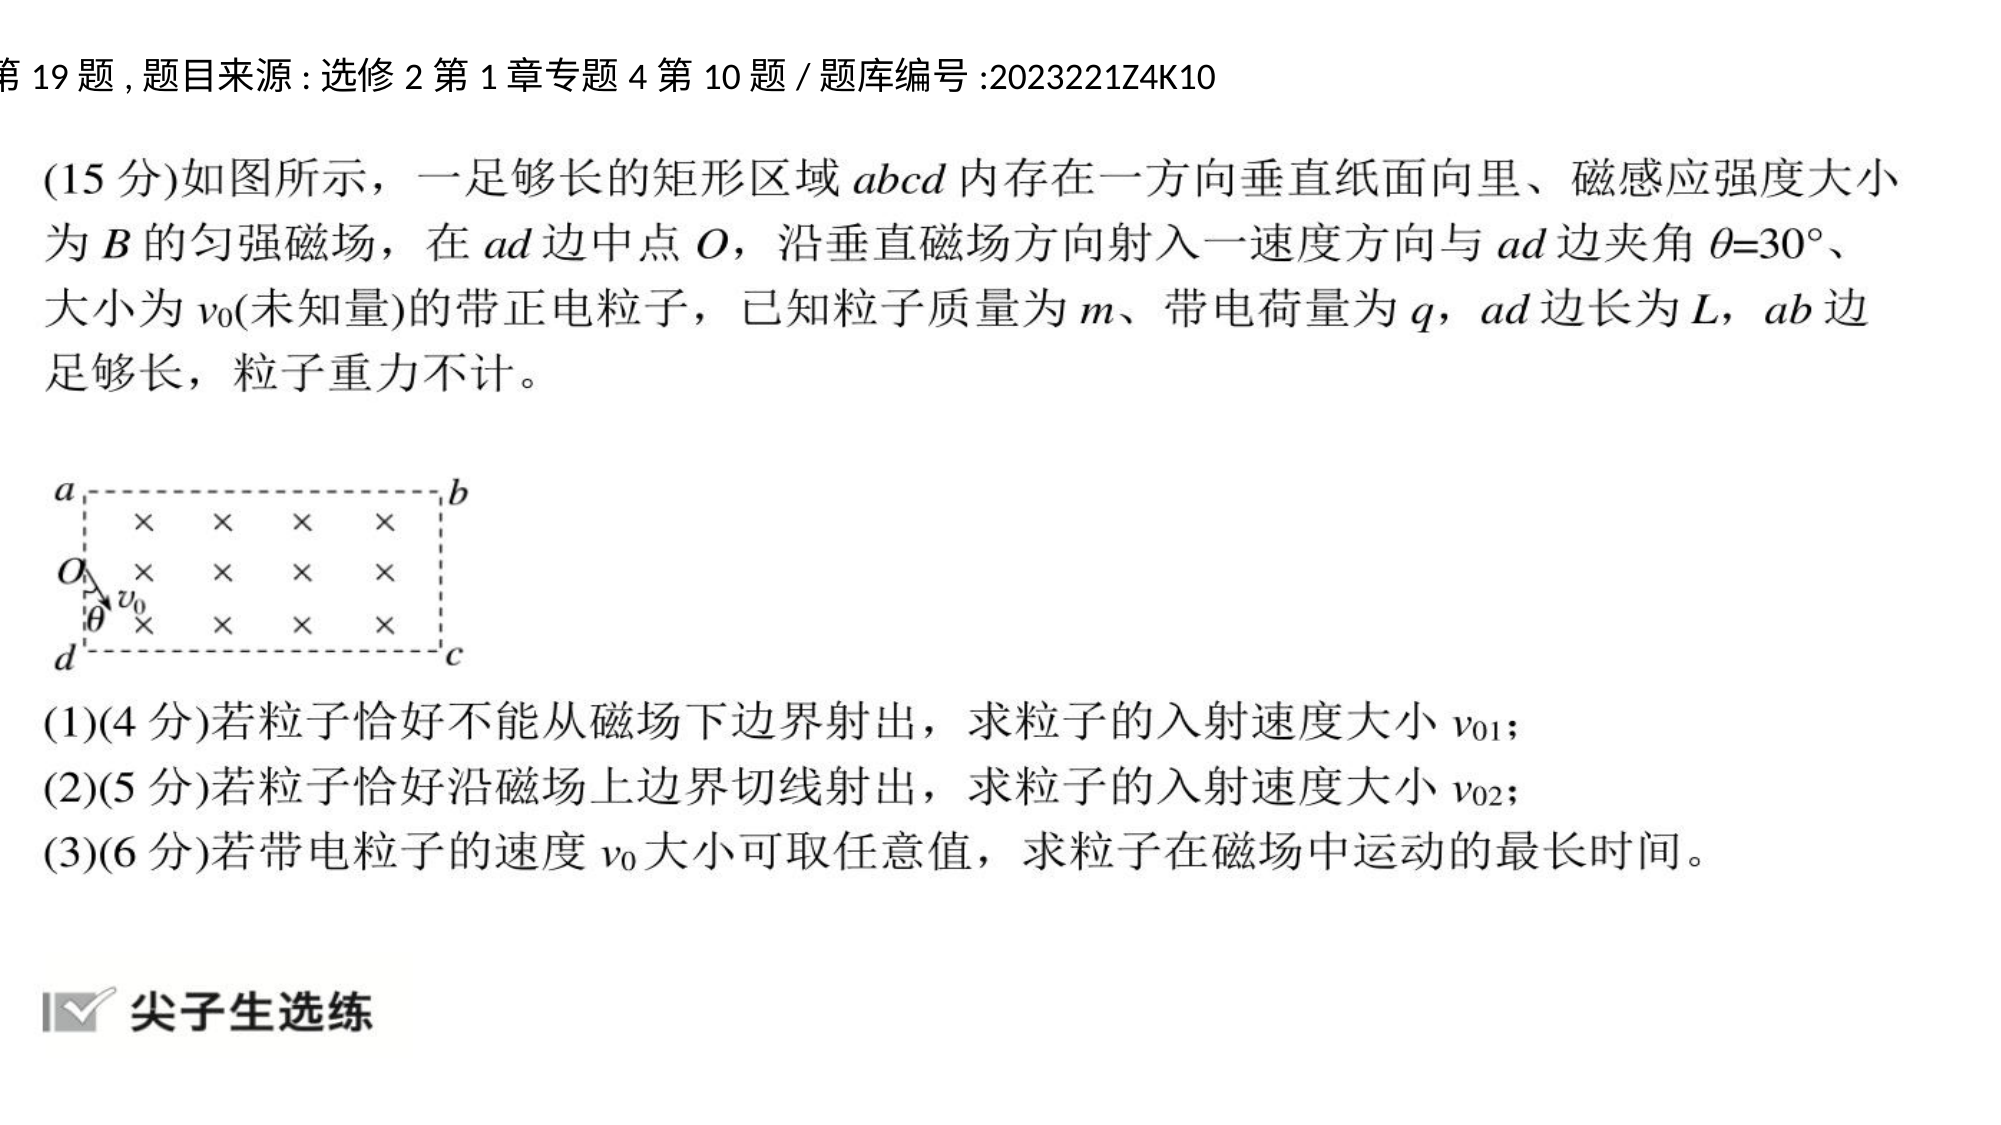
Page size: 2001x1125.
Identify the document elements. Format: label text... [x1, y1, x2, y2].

text_box 第19题,题目来源:选修2第1章专题4第10题/题库编号:2023221Z4K10 [0, 0, 1231, 105]
picture [0, 149, 1949, 1125]
